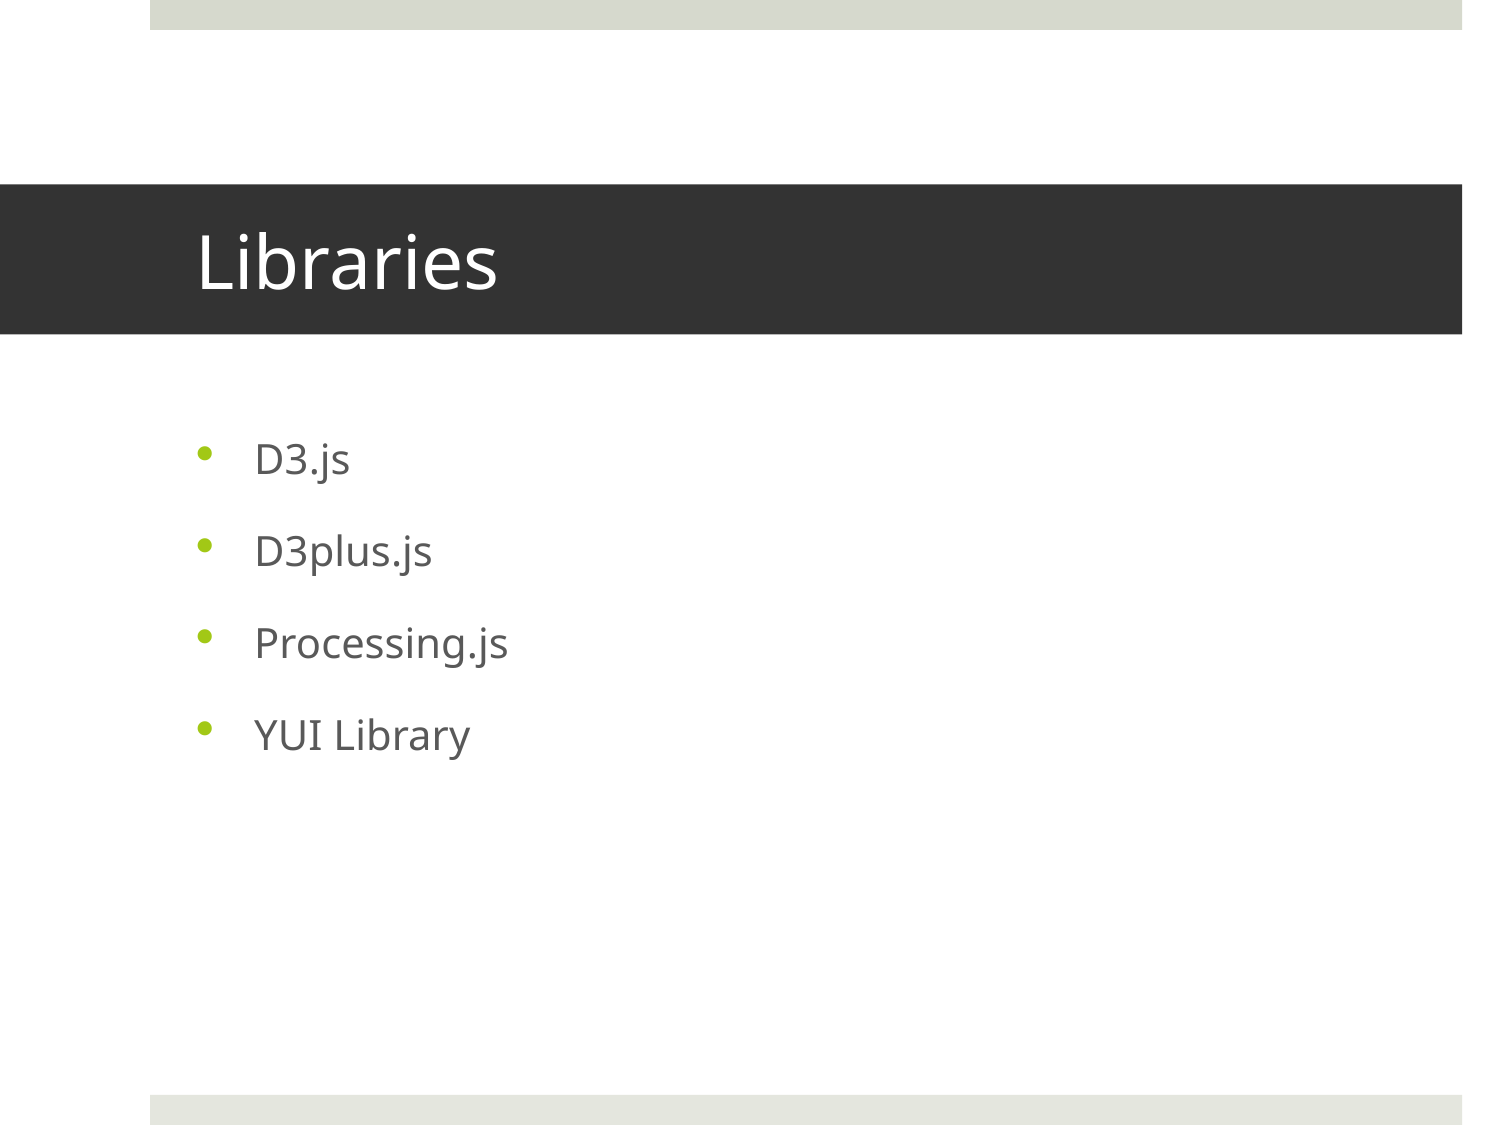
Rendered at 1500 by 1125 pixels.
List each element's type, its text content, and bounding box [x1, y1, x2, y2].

title Libraries [0, 184, 1463, 335]
list D3.js D3plus.js Processing.js YUI Library [182, 425, 1432, 1028]
